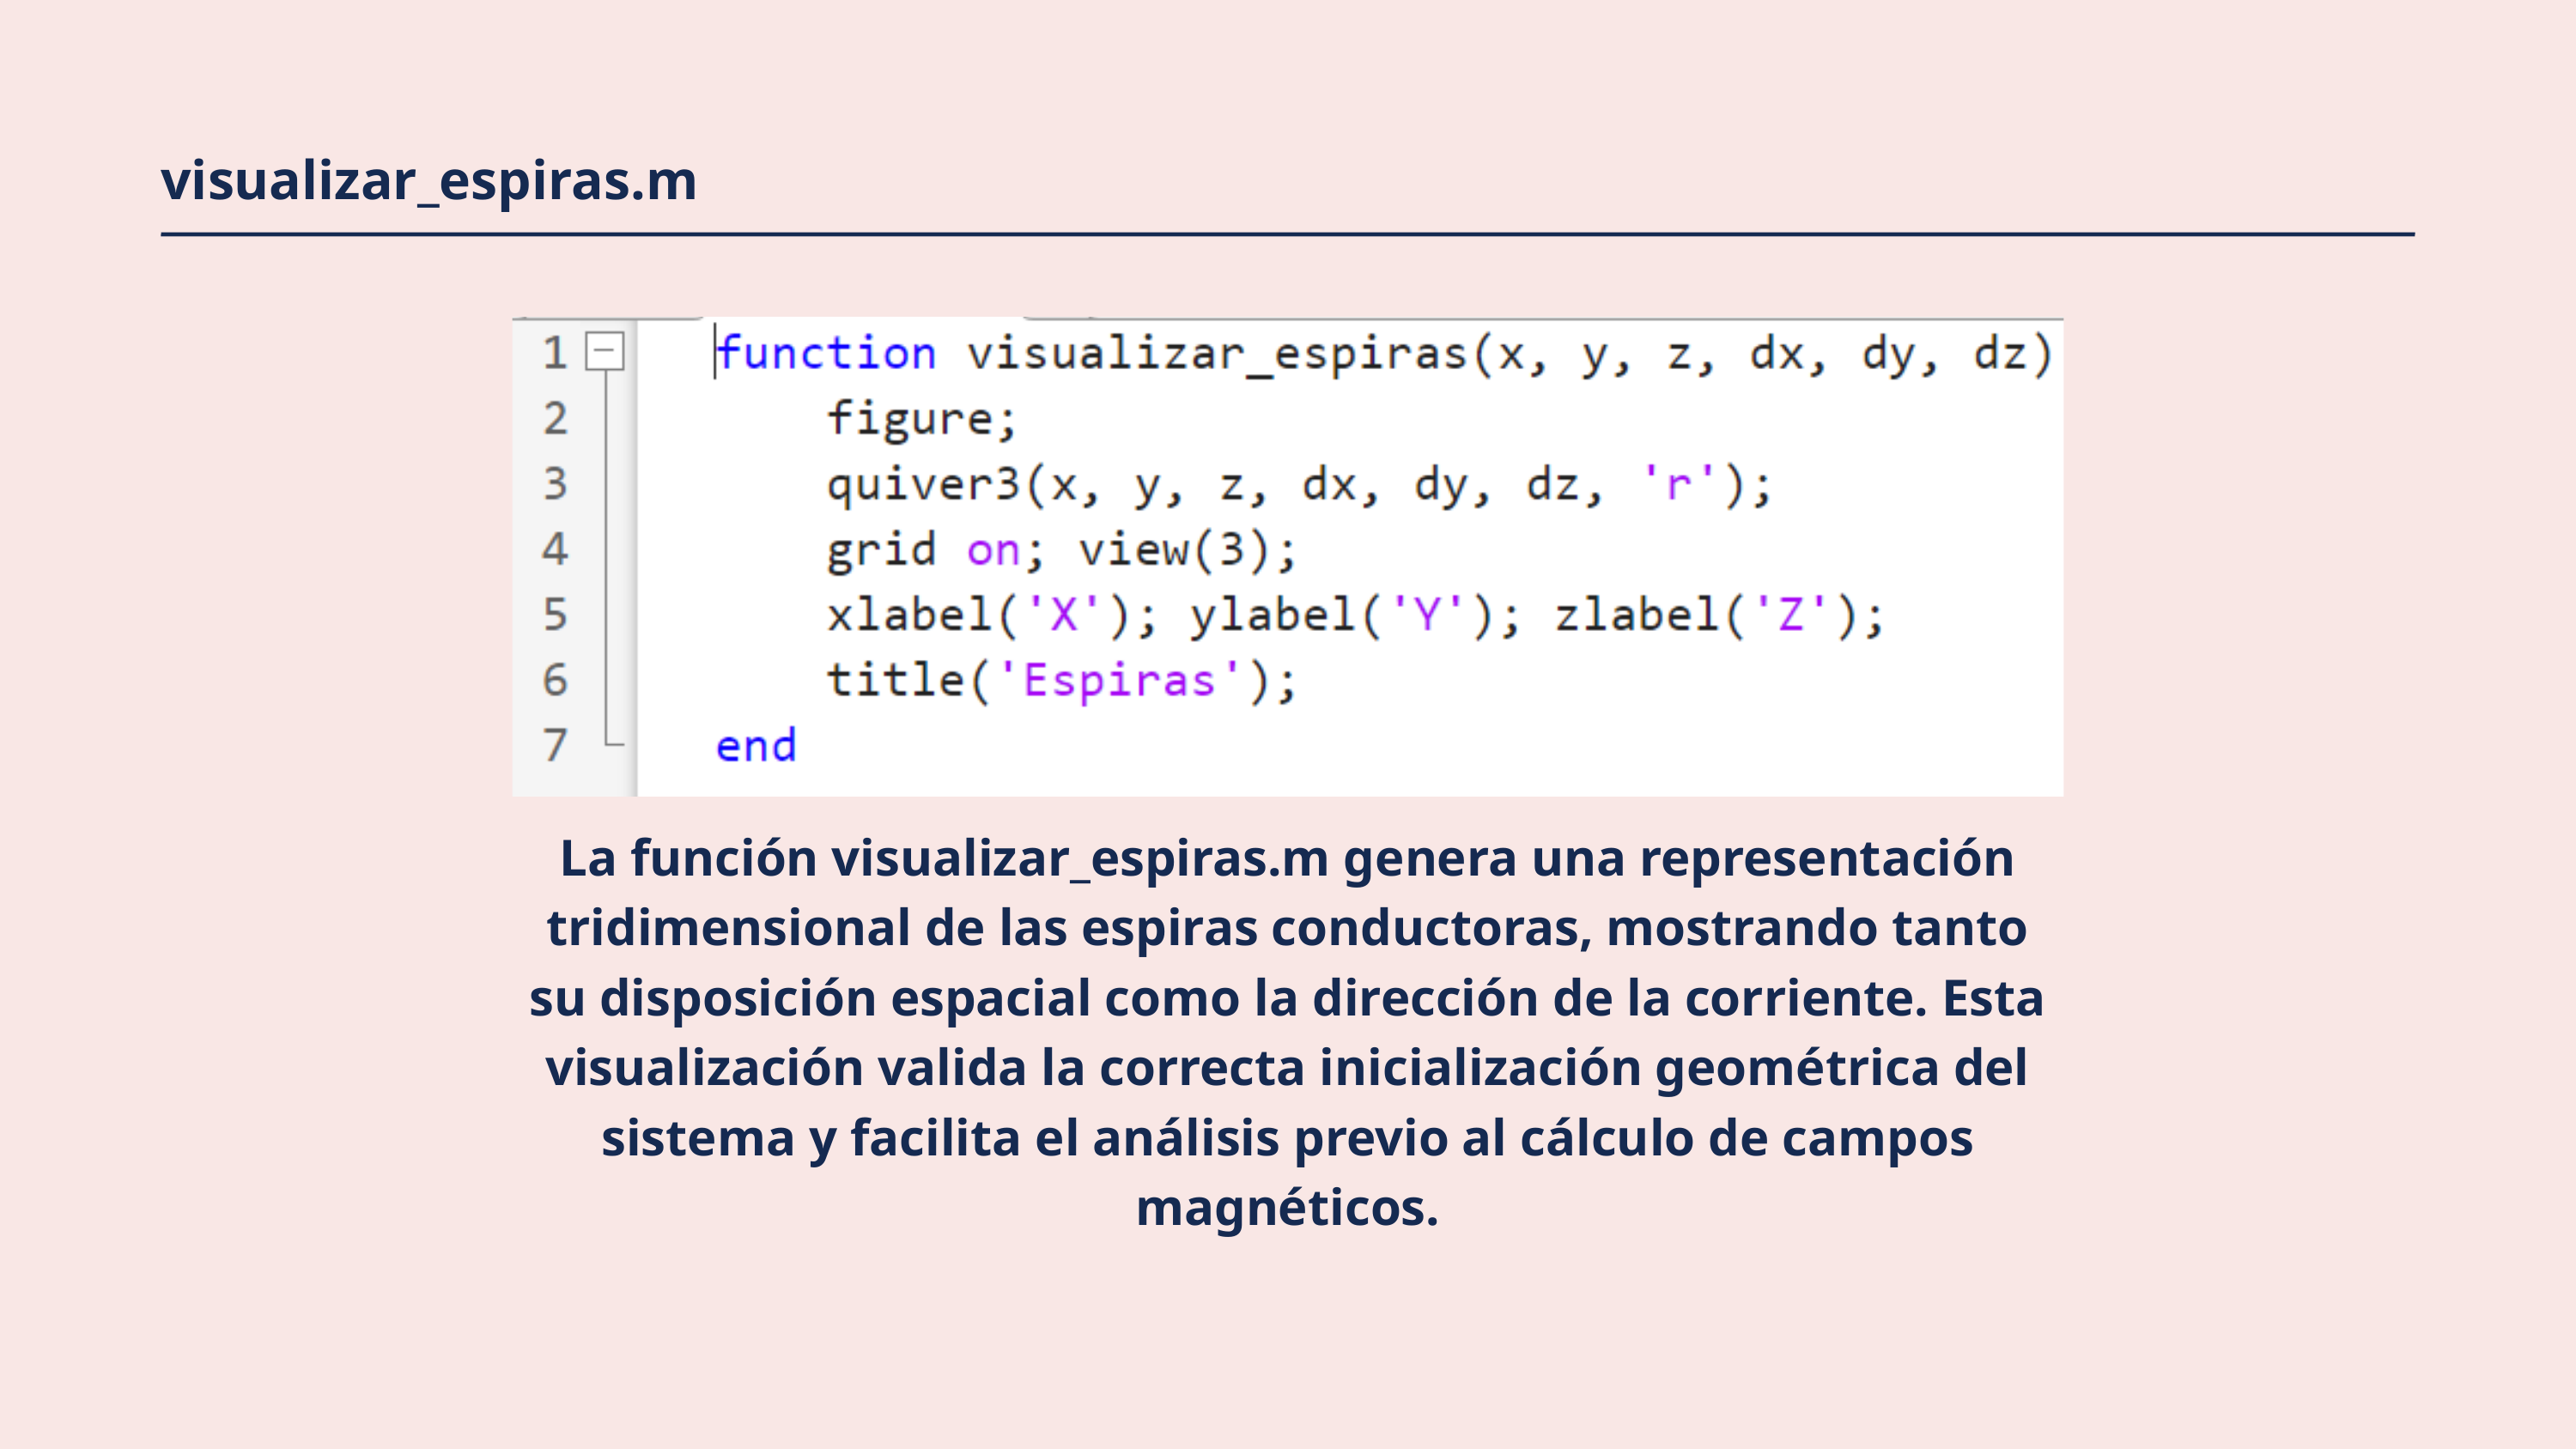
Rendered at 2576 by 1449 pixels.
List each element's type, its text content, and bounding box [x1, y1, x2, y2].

text_box visualizar_espiras.m [161, 135, 1771, 211]
text_box La función visualizar_espiras.m genera una representación tridimensional de las espiras conductoras, mostrando tanto su disposición espacial como la dirección de la corriente. Esta visualización valida la correcta inicialización geométrica del sistema y facilita el análisis previo al cálculo de campos magnéticos. [512, 815, 2064, 1236]
text_box [512, 317, 2064, 797]
